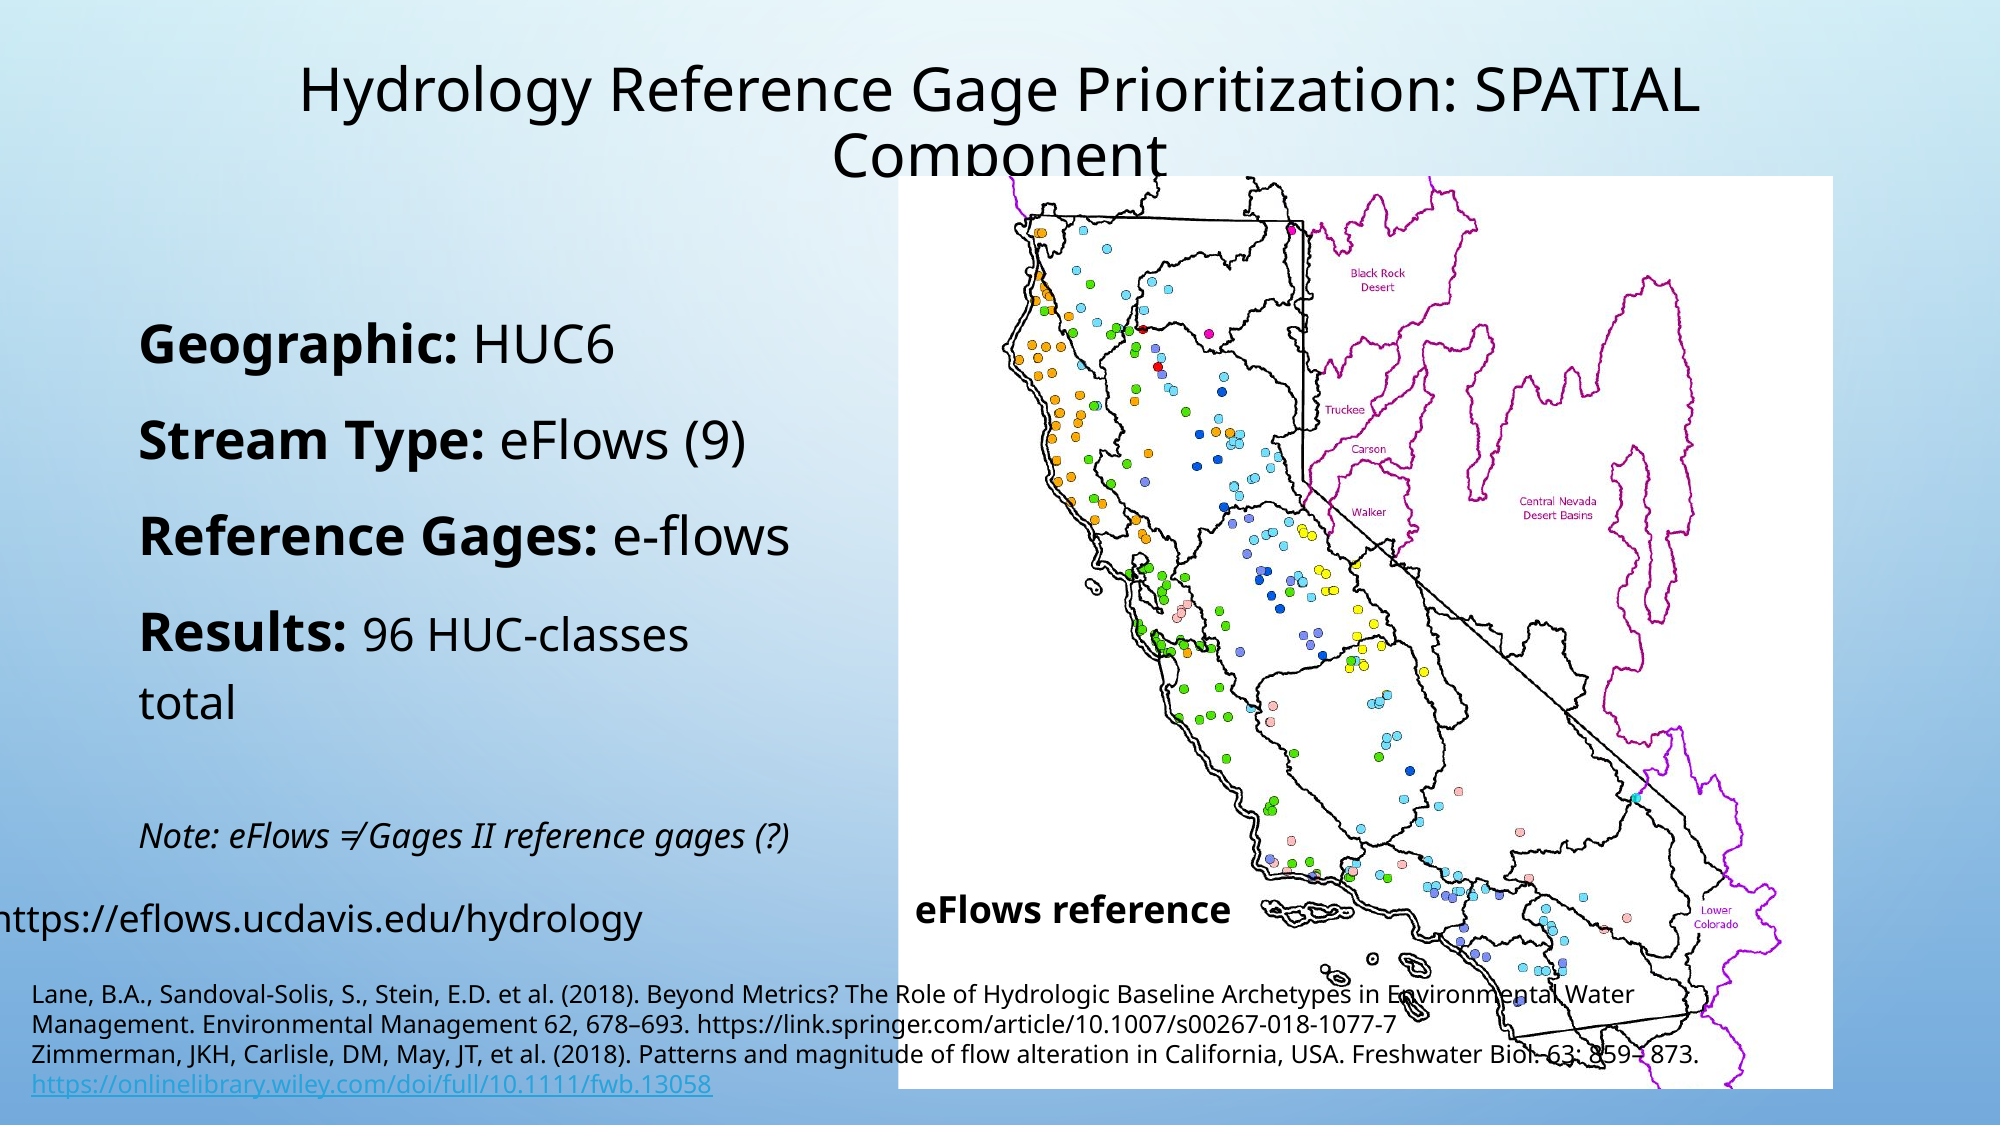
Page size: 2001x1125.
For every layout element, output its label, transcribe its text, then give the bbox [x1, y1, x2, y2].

text_box https://eflows.ucdavis.edu/hydrology [0, 887, 658, 947]
picture [898, 176, 1833, 1089]
text_box Geographic: HUC6 Stream Type: eFlows (9) Reference Gages: e-flows Results: 96 HUC-classes total Note: eFlows ≠ Gages II reference gages (?) [123, 289, 809, 864]
text_box Lane, B.A., Sandoval-Solis, S., Stein, E.D. et al. (2018). Beyond Metrics? The Role of Hydrologic Baseline Archetypes in Environmental Water Management. Environmental Management 62, 678–693. https://link.springer.com/article/10.1007/s00267-018-1077-7 Zimmerman, JKH, Carlisle, DM, May, JT, et al. (2018). Patterns and magnitude of flow alteration in California, USA. Freshwater Biol. 63: 859– 873. https://onlinelibrary.wiley.com/doi/full/10.1111/fwb.13058 [16, 971, 1746, 1110]
title Hydrology Reference Gage Prioritization: SPATIAL Component [149, 51, 1851, 199]
text_box Geoconnex [0, 0, 2000, 395]
